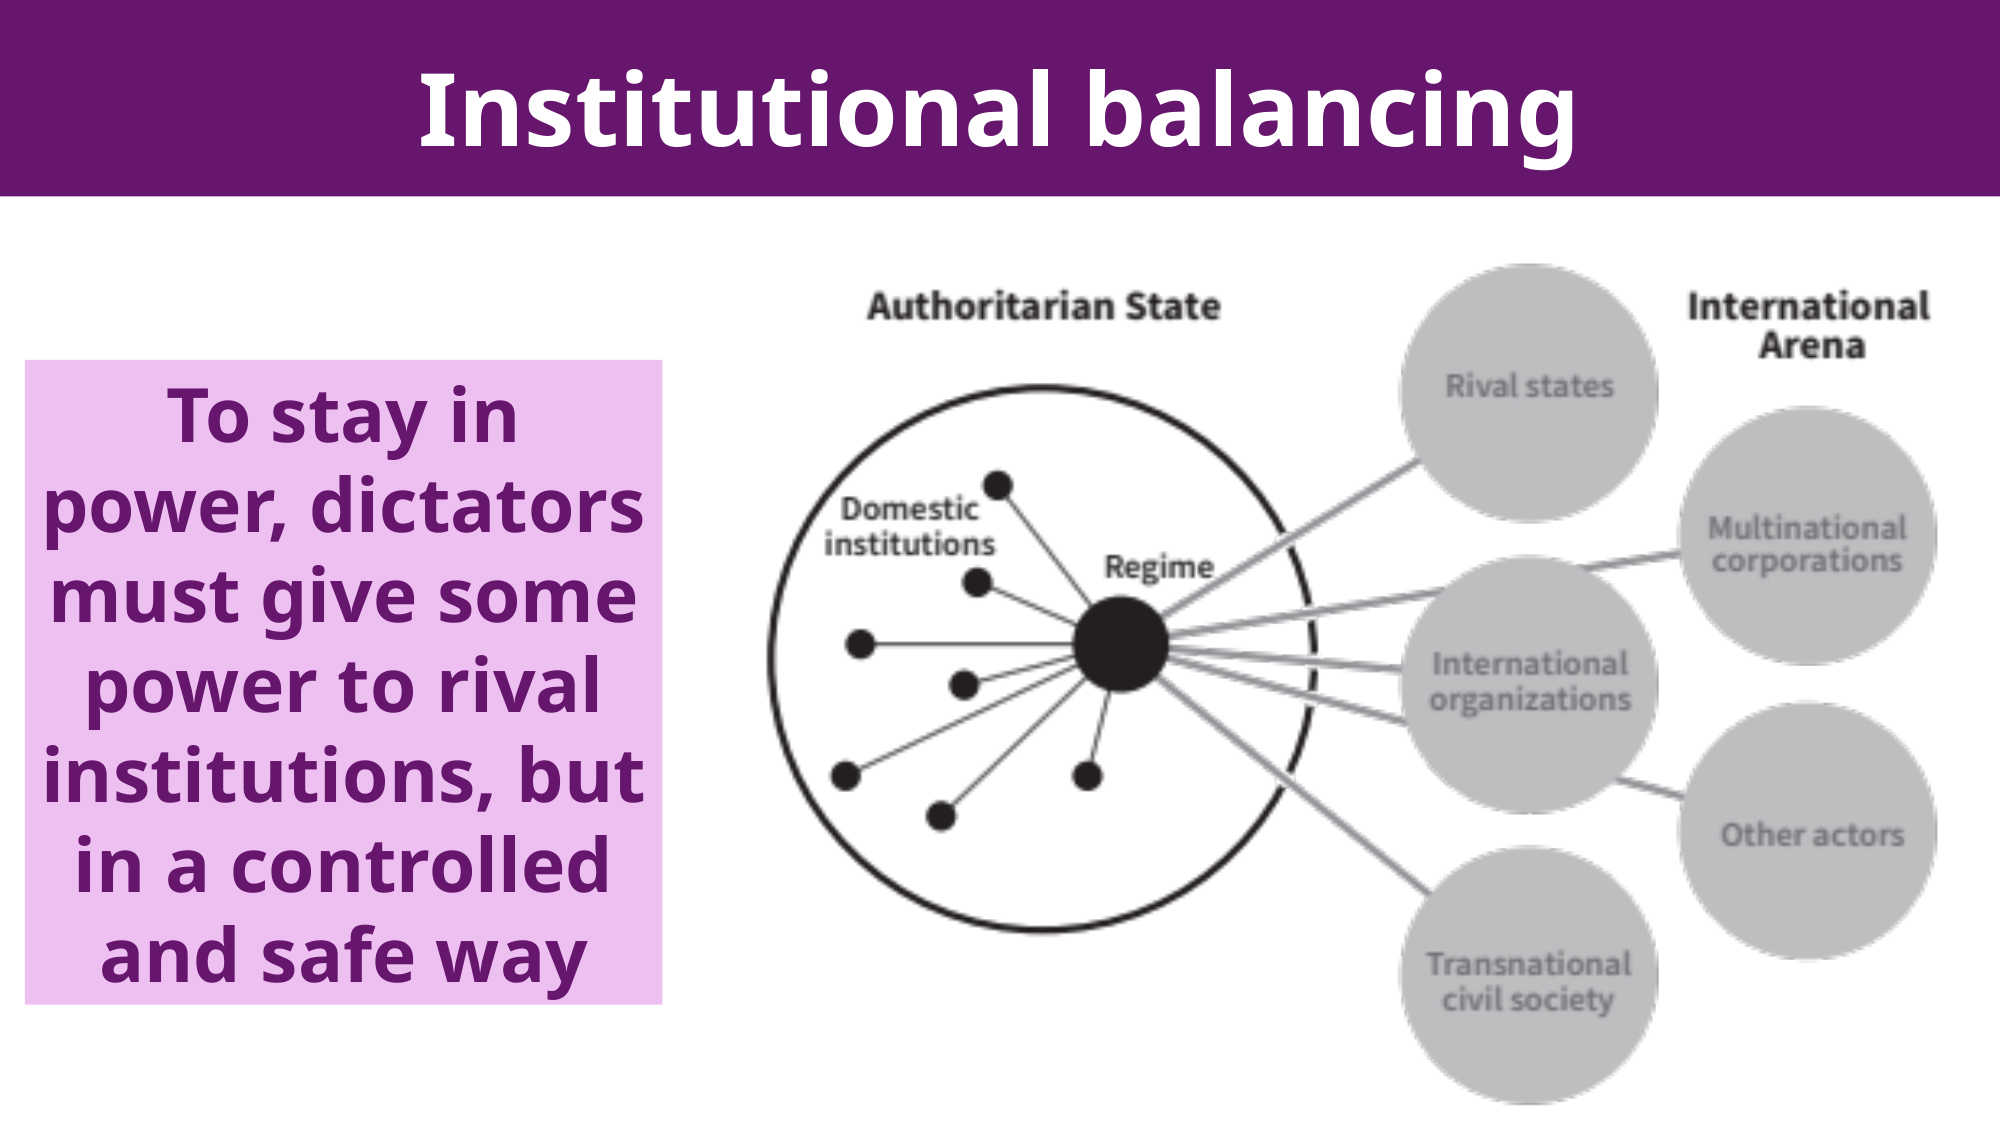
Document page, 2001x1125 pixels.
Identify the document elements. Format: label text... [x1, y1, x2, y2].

title Institutional balancing [137, 25, 1863, 175]
text_box To stay in power, dictators must give some power to rival institutions, but in a controlled and safe way [24, 359, 663, 1005]
picture [752, 243, 1950, 1111]
text_box [0, 0, 2000, 197]
